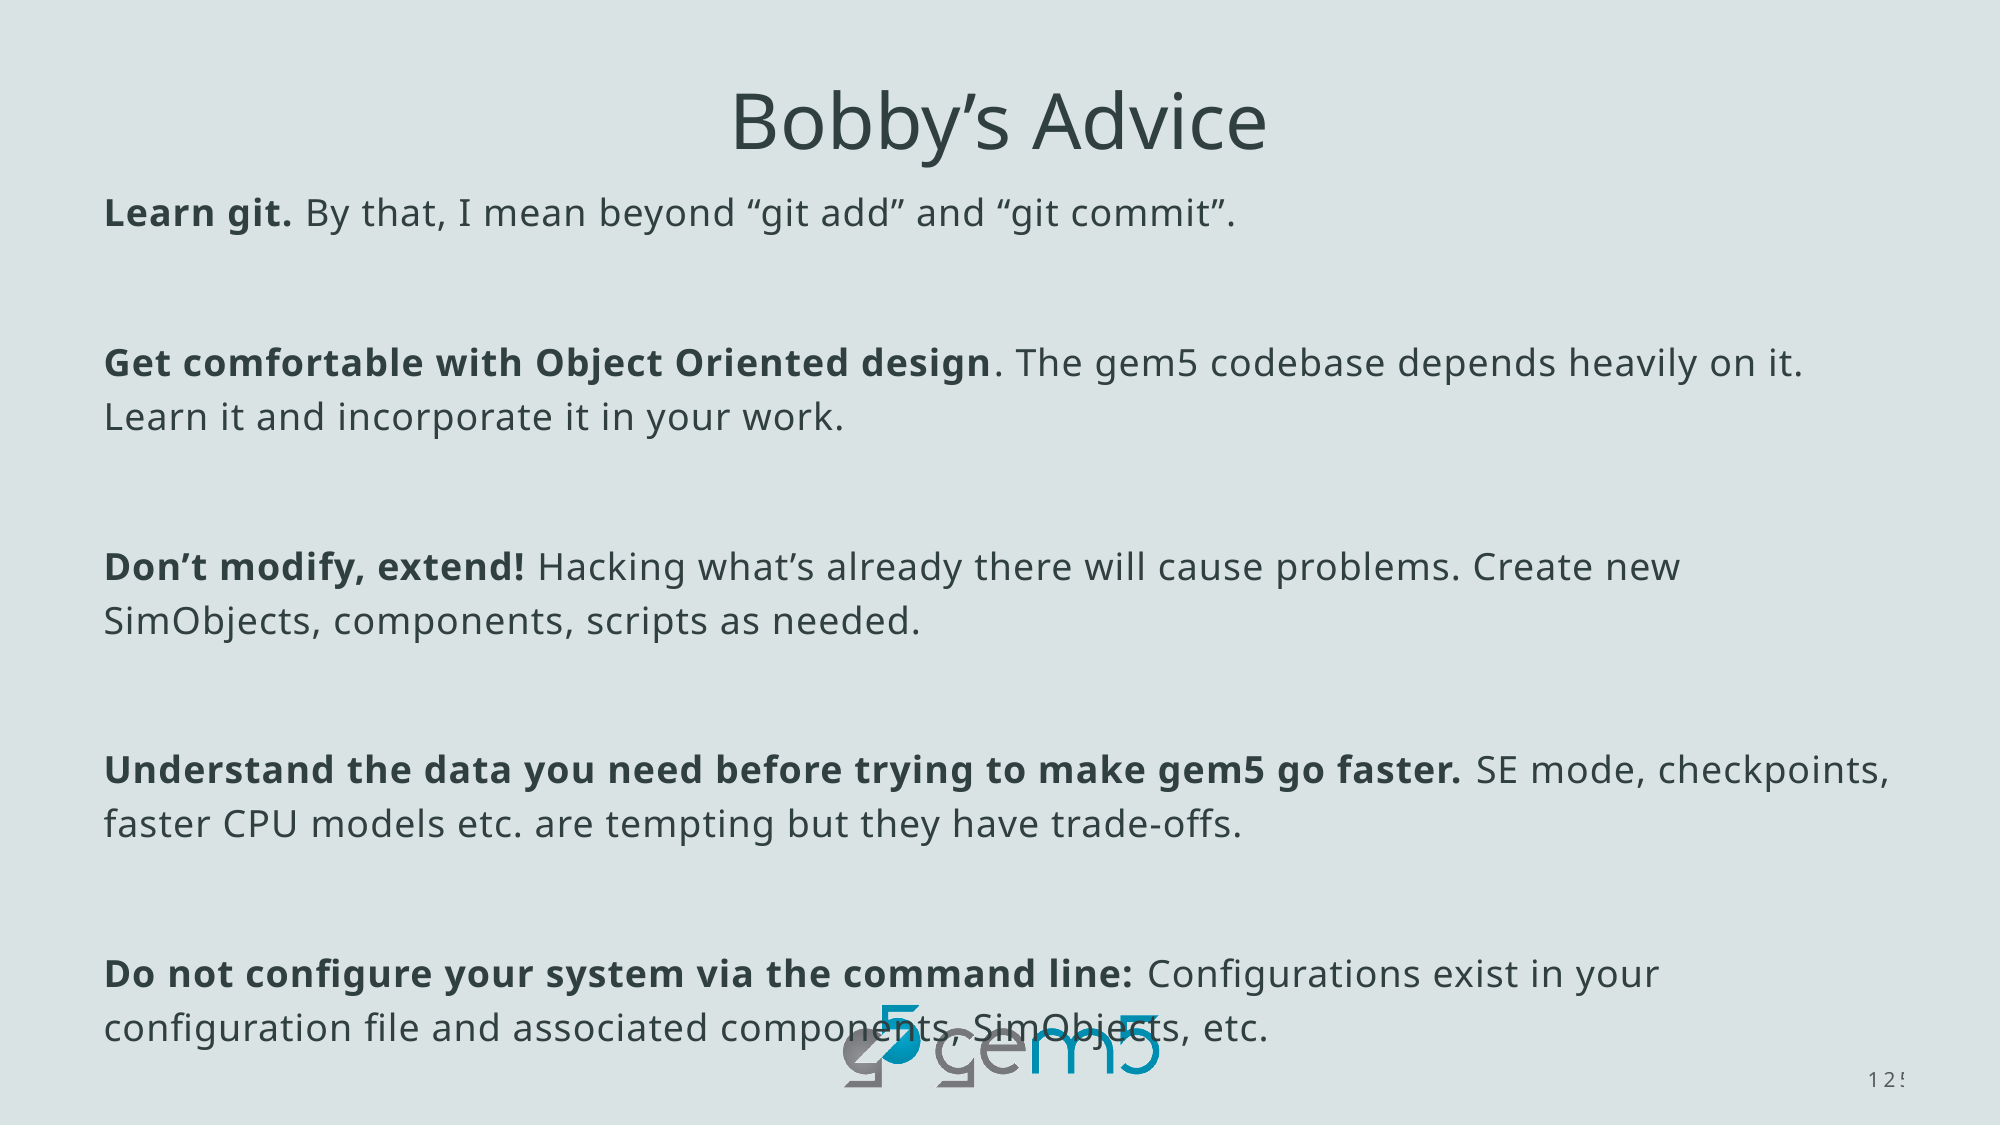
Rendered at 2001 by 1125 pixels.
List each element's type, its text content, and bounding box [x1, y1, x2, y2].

list Learn git. By that, I mean beyond “git add” and “git commit”. Get comfortable with Object Oriented design. The gem5 codebase depends heavily on it. Learn it and incorporate it in your work. Don’t modify, extend! Hacking what’s already there will cause problems. Create new SimObjects, components, scripts as needed. Understand the data you need before trying to make gem5 go faster. SE mode, checkpoints, faster CPU models etc. are tempting but they have trade-offs. Do not configure your system via the command line: Configurations exist in your configuration file and associated components, SimObjects, etc. [88, 172, 1927, 917]
slide_number 125 [1637, 1042, 1927, 1119]
title Bobby’s Advice [162, 64, 1838, 172]
picture [808, 965, 1192, 1120]
